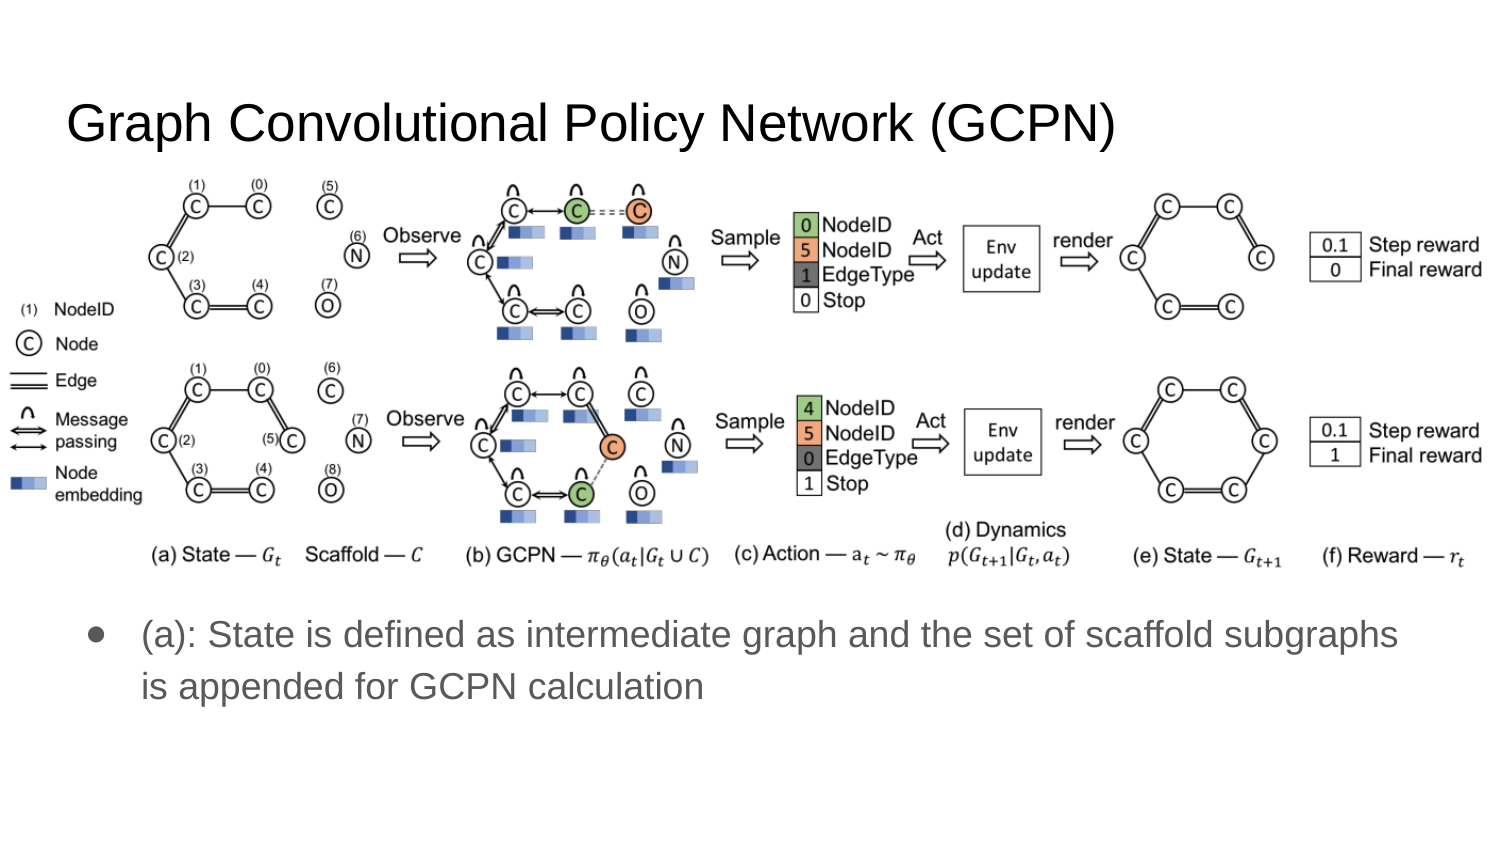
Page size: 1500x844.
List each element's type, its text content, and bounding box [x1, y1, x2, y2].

title Graph Convolutional Policy Network (GCPN) [51, 72, 1449, 165]
list (a): State is defined as intermediate graph and the set of scaffold subgraphs is appended for GCPN calculation [51, 597, 1449, 810]
picture [0, 166, 1500, 589]
